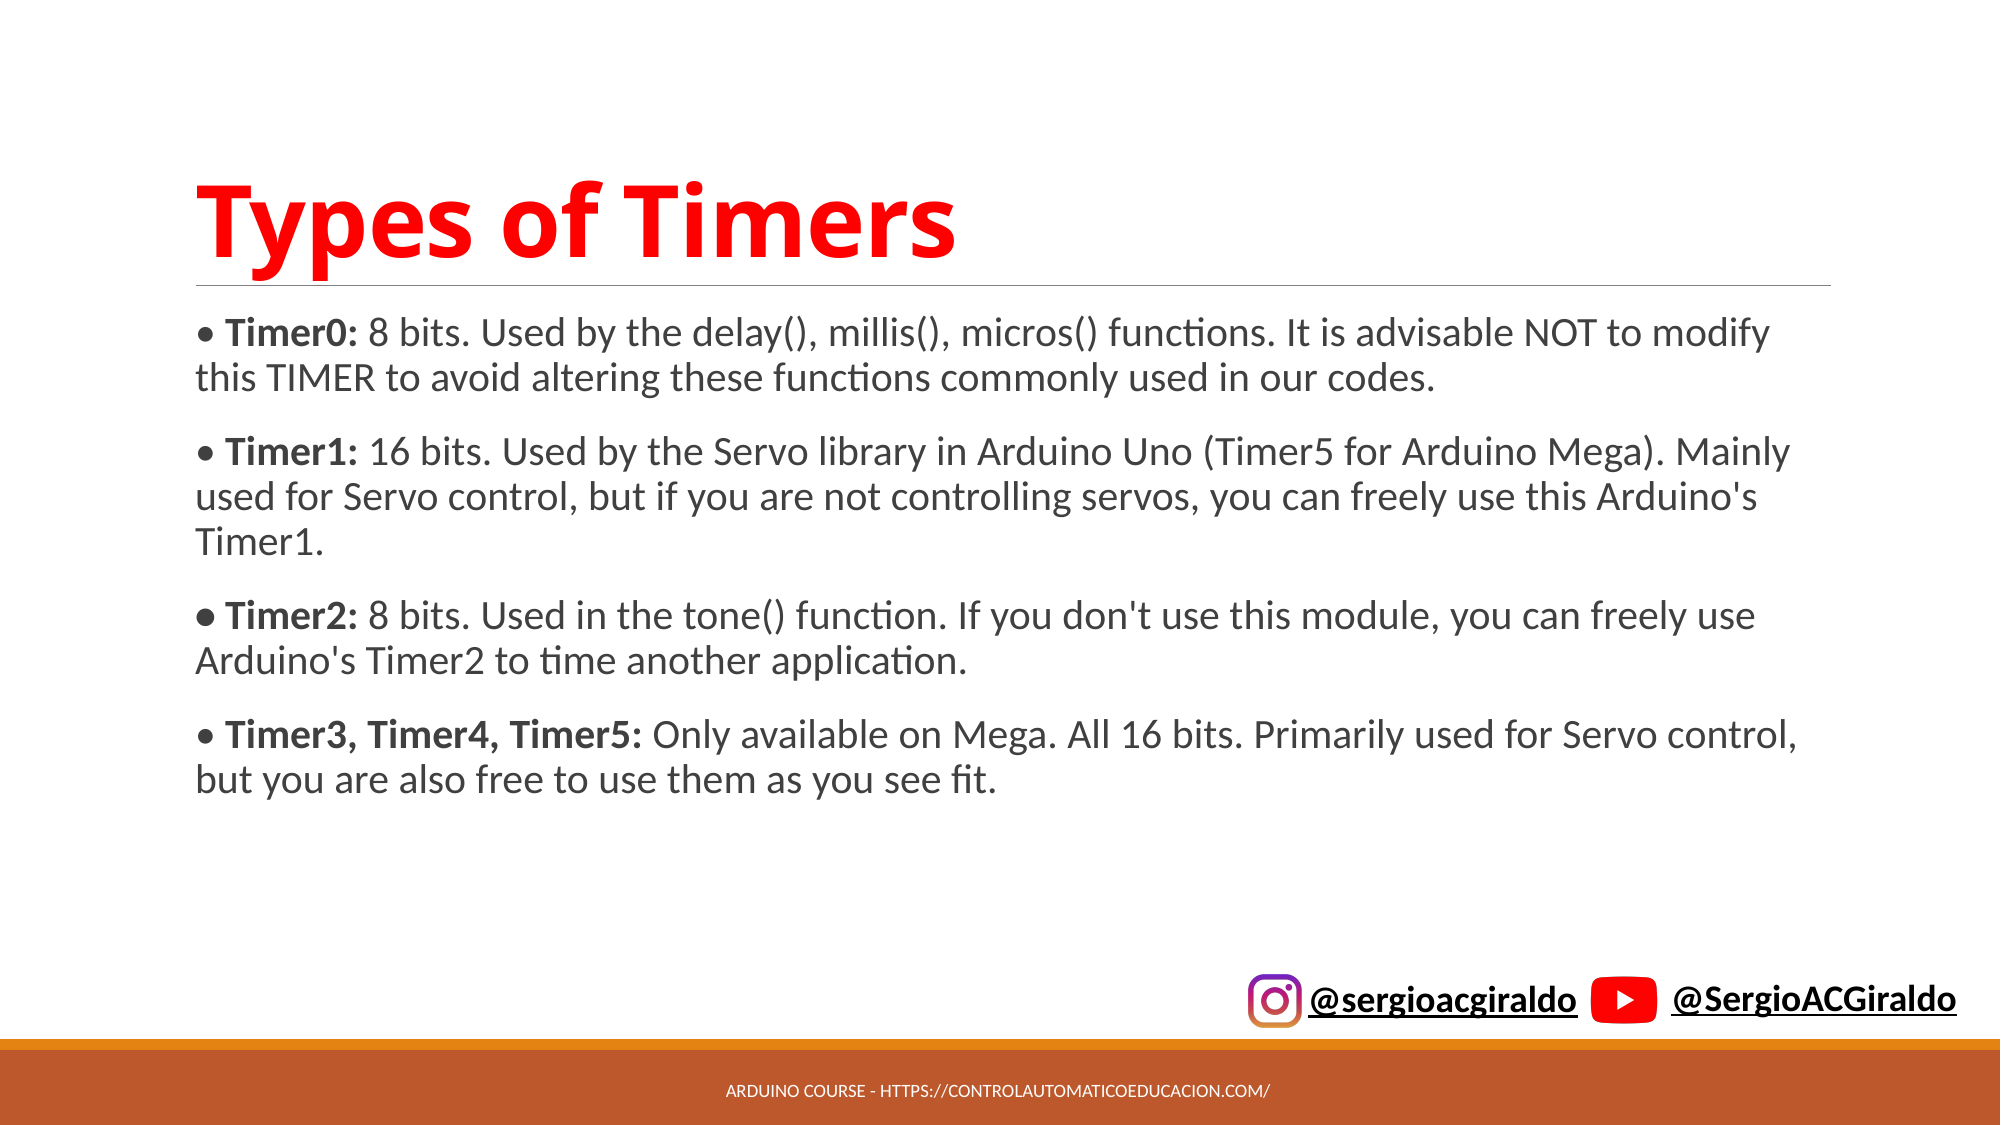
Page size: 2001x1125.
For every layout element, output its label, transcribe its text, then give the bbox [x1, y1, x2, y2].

footer Arduino Course - https://controlautomaticoeducacion.com/ [604, 1059, 1396, 1120]
list • Timer0: 8 bits. Used by the delay(), millis(), micros() functions. It is advisable NOT to modify this TIMER to avoid altering these functions commonly used in our codes. • Timer1: 16 bits. Used by the Servo library in Arduino Uno (Timer5 for Arduino Mega). Mainly used for Servo control, but if you are not controlling servos, you can freely use this Arduino's Timer1. • Timer2: 8 bits. Used in the tone() function. If you don't use this module, you can freely use Arduino's Timer2 to time another application. • Timer3, Timer4, Timer5: Only available on Mega. All 16 bits. Primarily used for Servo control, but you are also free to use them as you see fit. [180, 302, 1830, 963]
title Types of Timers [180, 47, 1830, 285]
picture [1580, 963, 1668, 1044]
picture [1248, 974, 1302, 1028]
